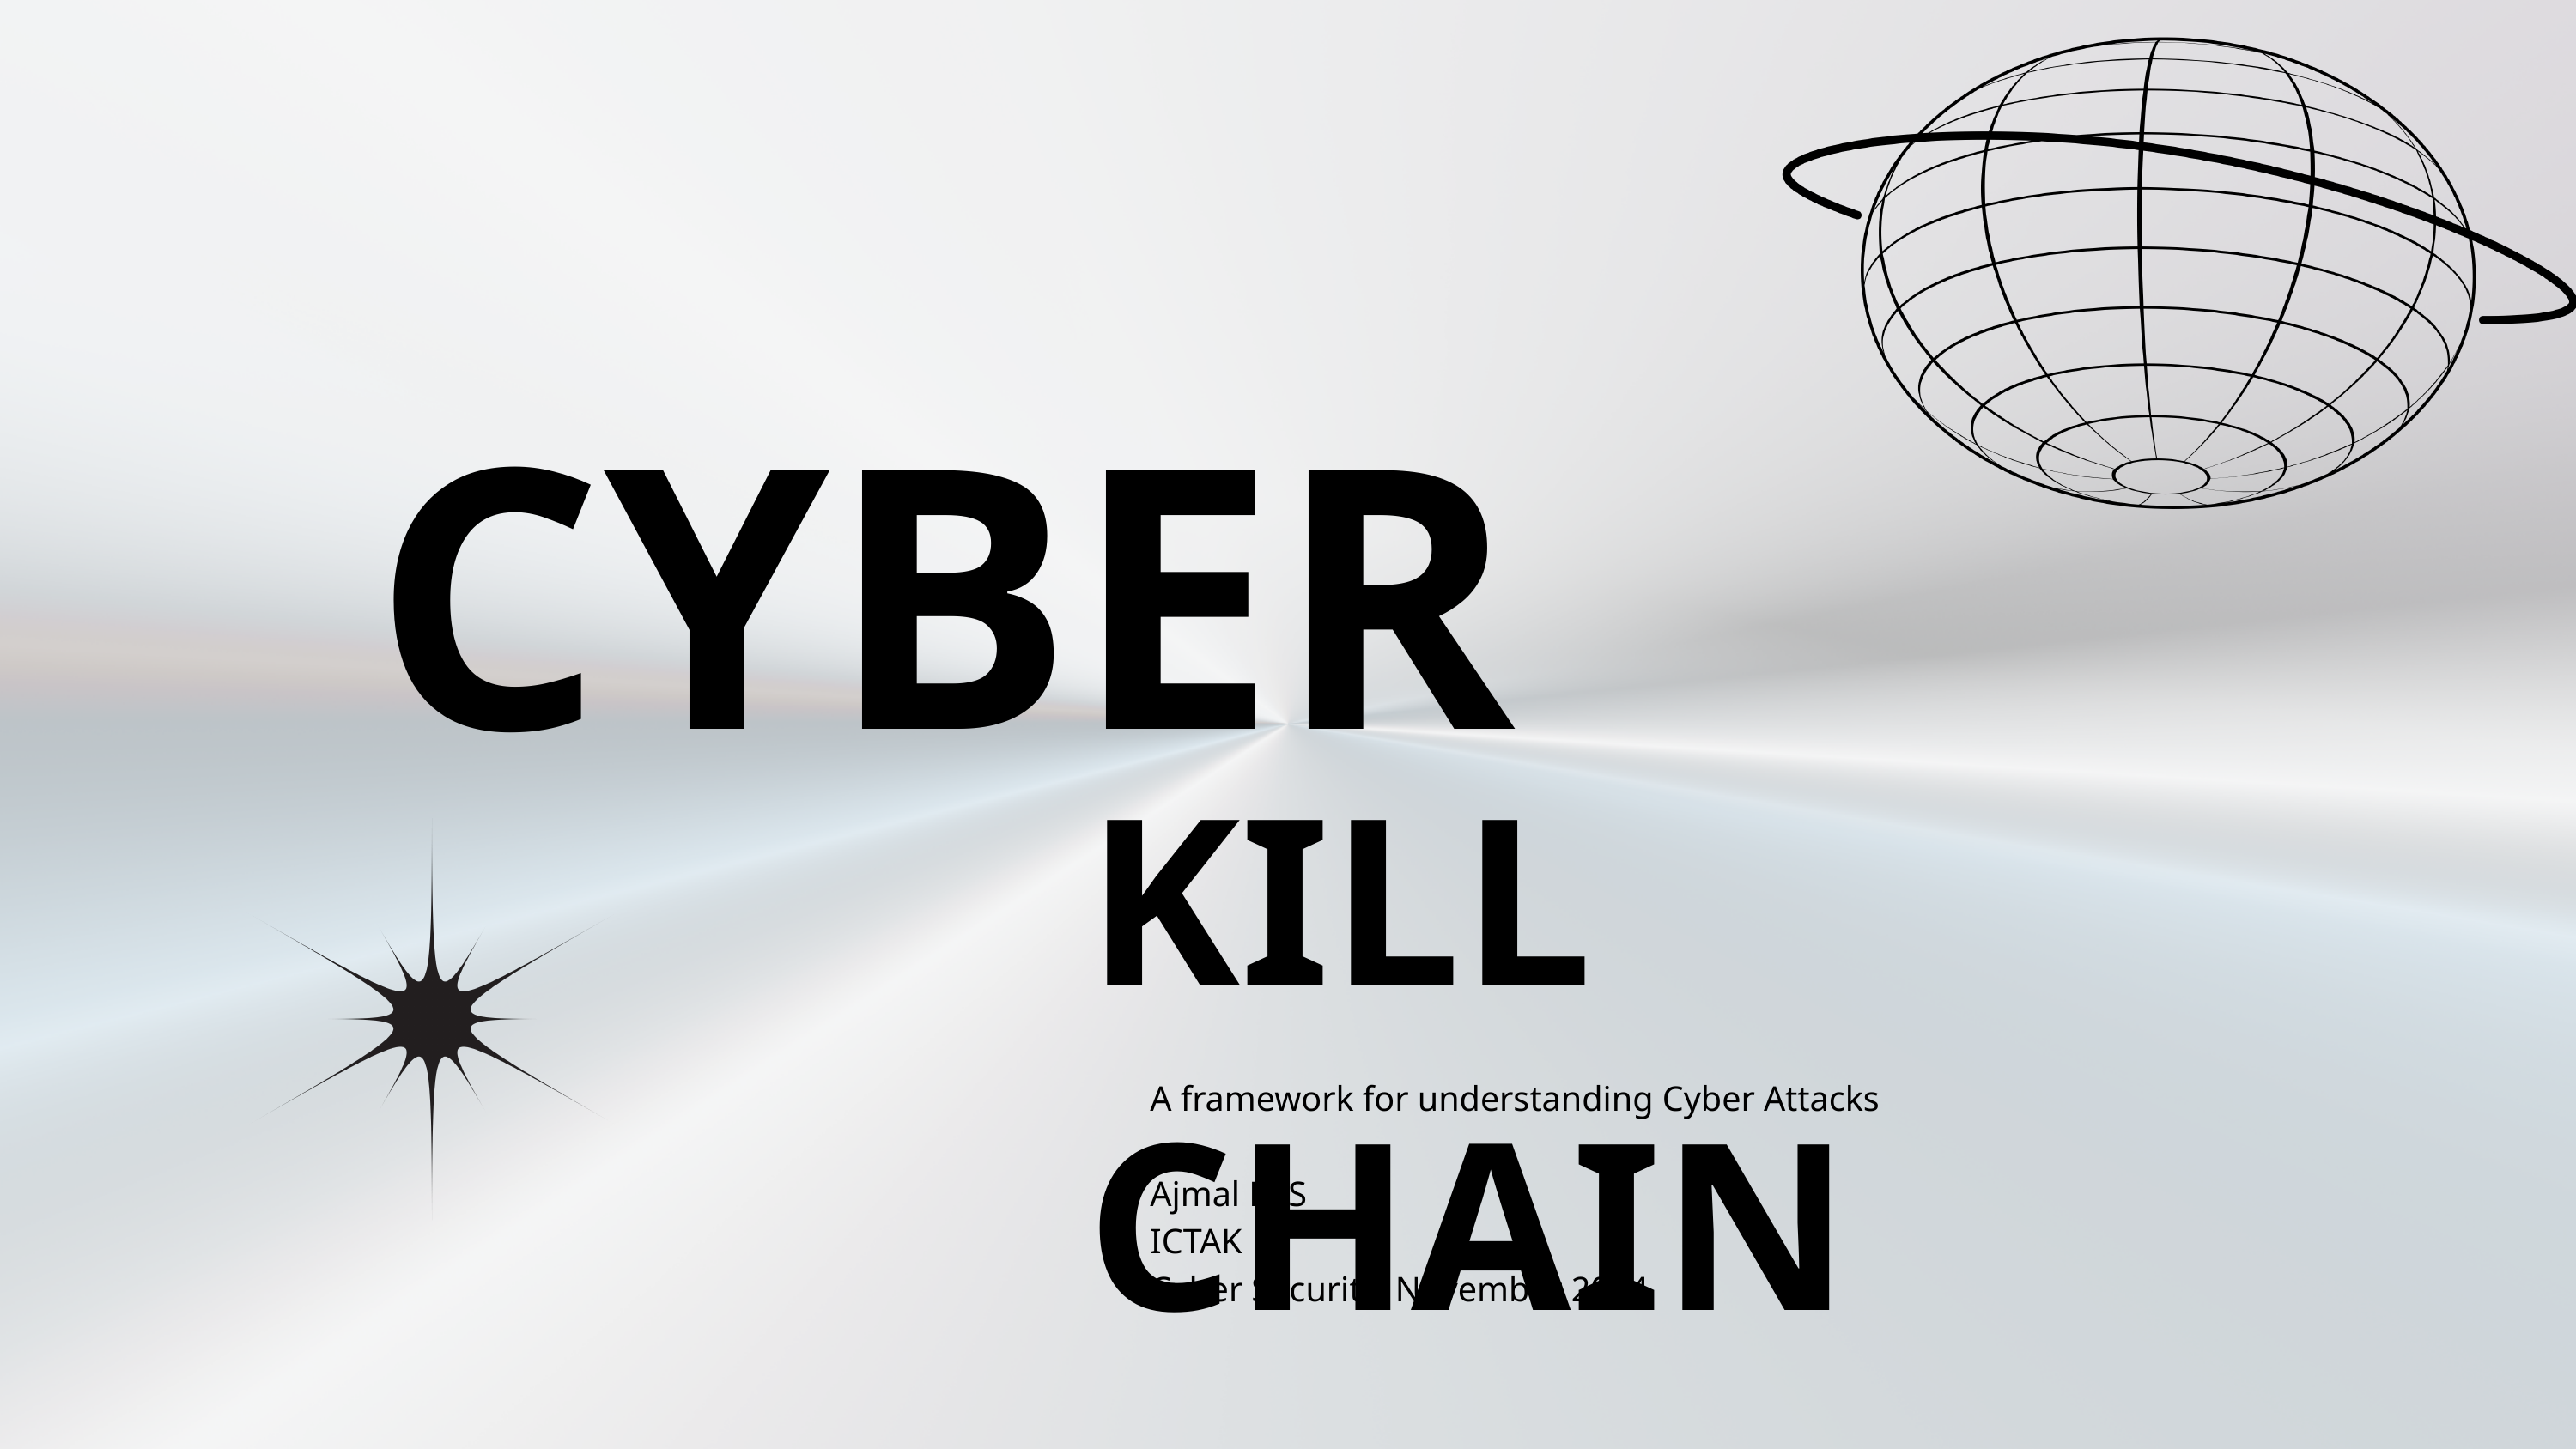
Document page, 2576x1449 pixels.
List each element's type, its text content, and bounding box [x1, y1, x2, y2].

text_box A framework for understanding Cyber Attacks Ajmal M S ICTAK Cyber Security, November 2024 [1150, 1070, 2372, 1309]
text_box [1781, 35, 2576, 509]
text_box [240, 798, 623, 1240]
text_box CYBER [373, 294, 1975, 803]
text_box KILL CHAIN [1086, 706, 2321, 1357]
text_box [0, 0, 2576, 1449]
